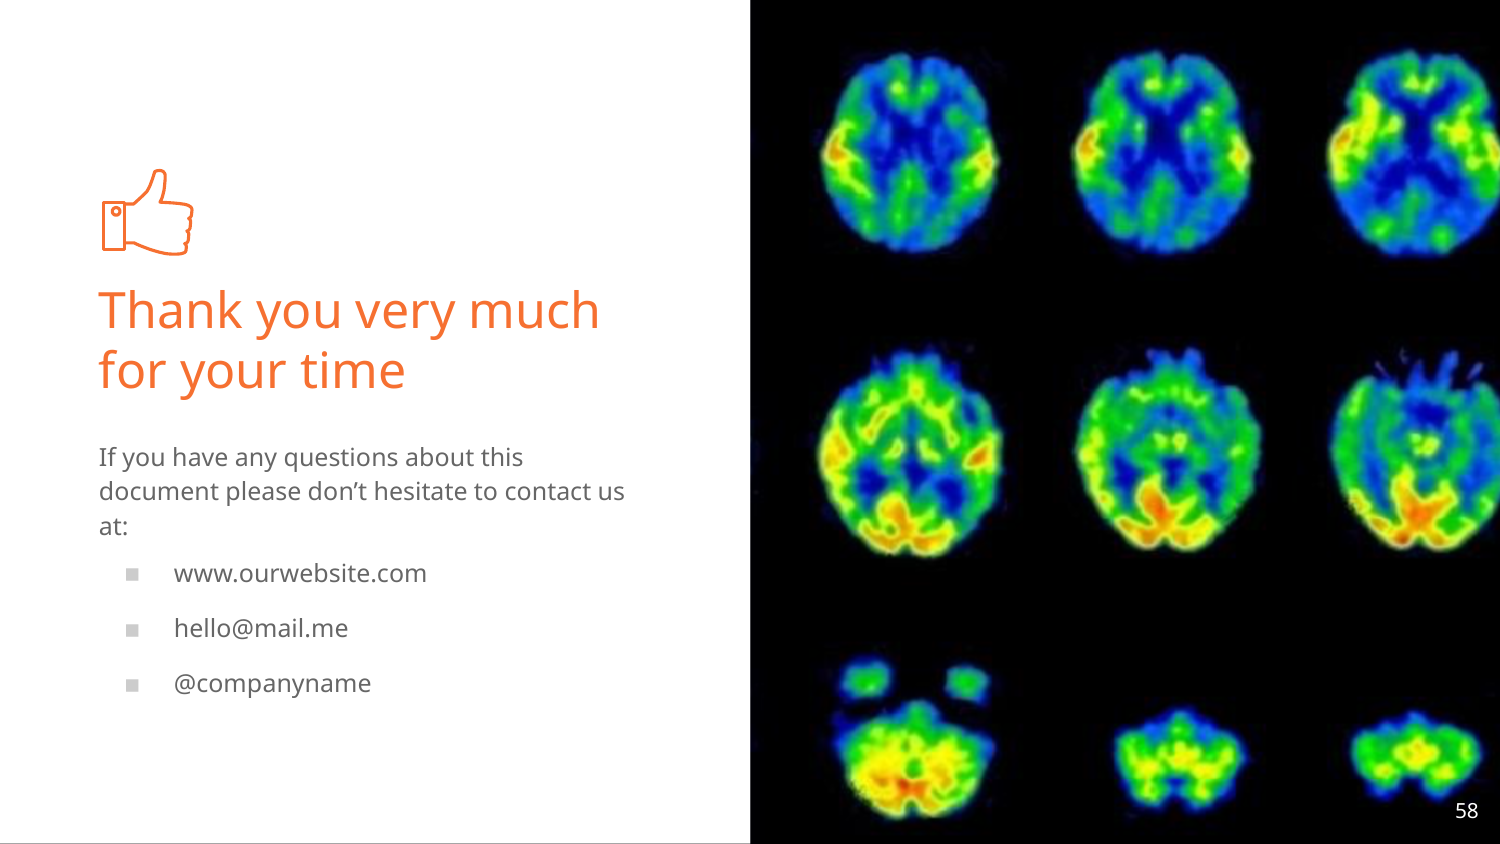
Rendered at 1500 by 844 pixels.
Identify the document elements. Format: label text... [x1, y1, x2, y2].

slide_number 58 [1403, 779, 1494, 844]
list If you have any questions about this document please don’t hesitate to contact us at: www.ourwebsite.com hello@mail.me @companyname [83, 422, 661, 716]
picture [751, 0, 1500, 844]
title Thank you very much for your time [83, 254, 661, 414]
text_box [102, 170, 193, 255]
